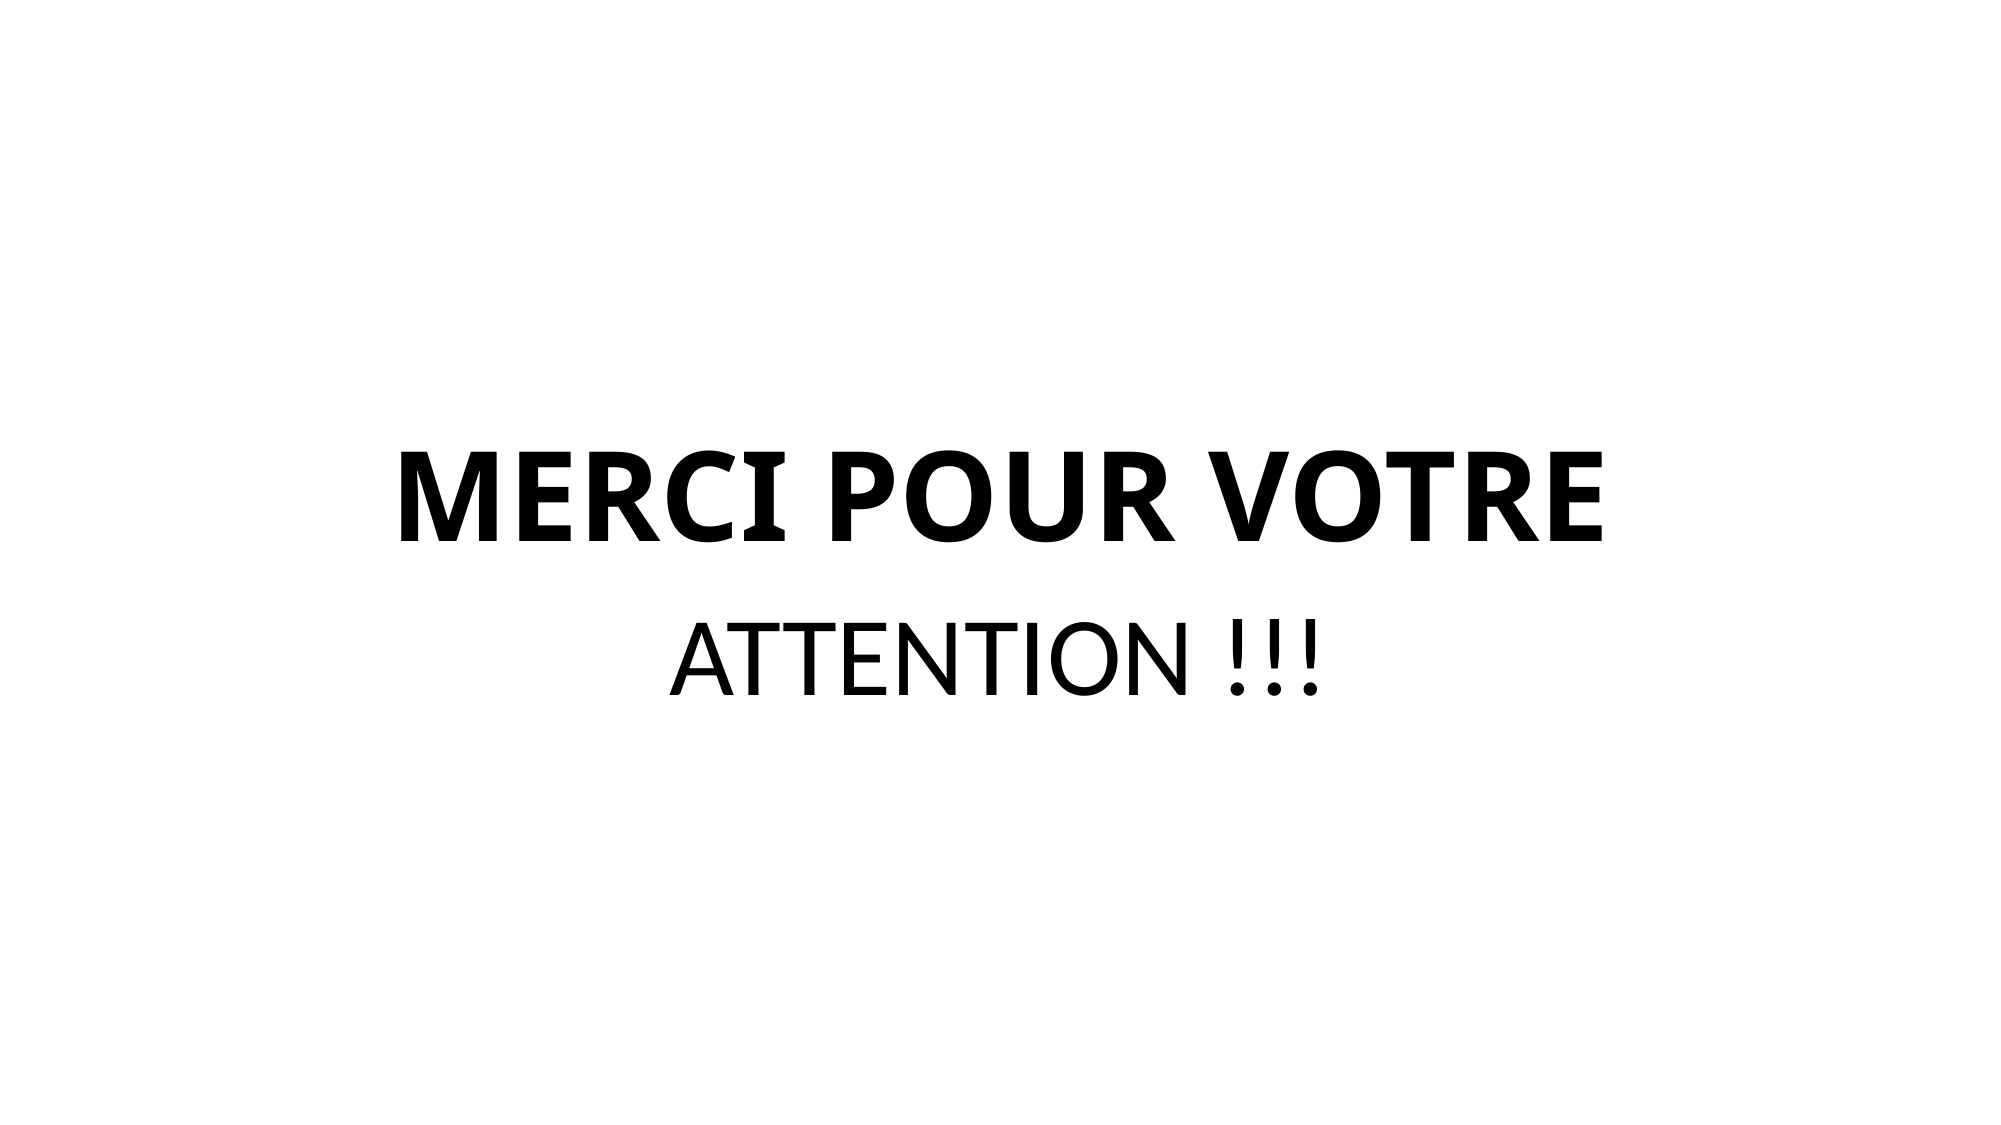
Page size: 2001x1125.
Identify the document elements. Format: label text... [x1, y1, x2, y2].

title MERCI POUR VOTRE [249, 184, 1750, 576]
subtitle ATTENTION !!! [249, 590, 1750, 863]
